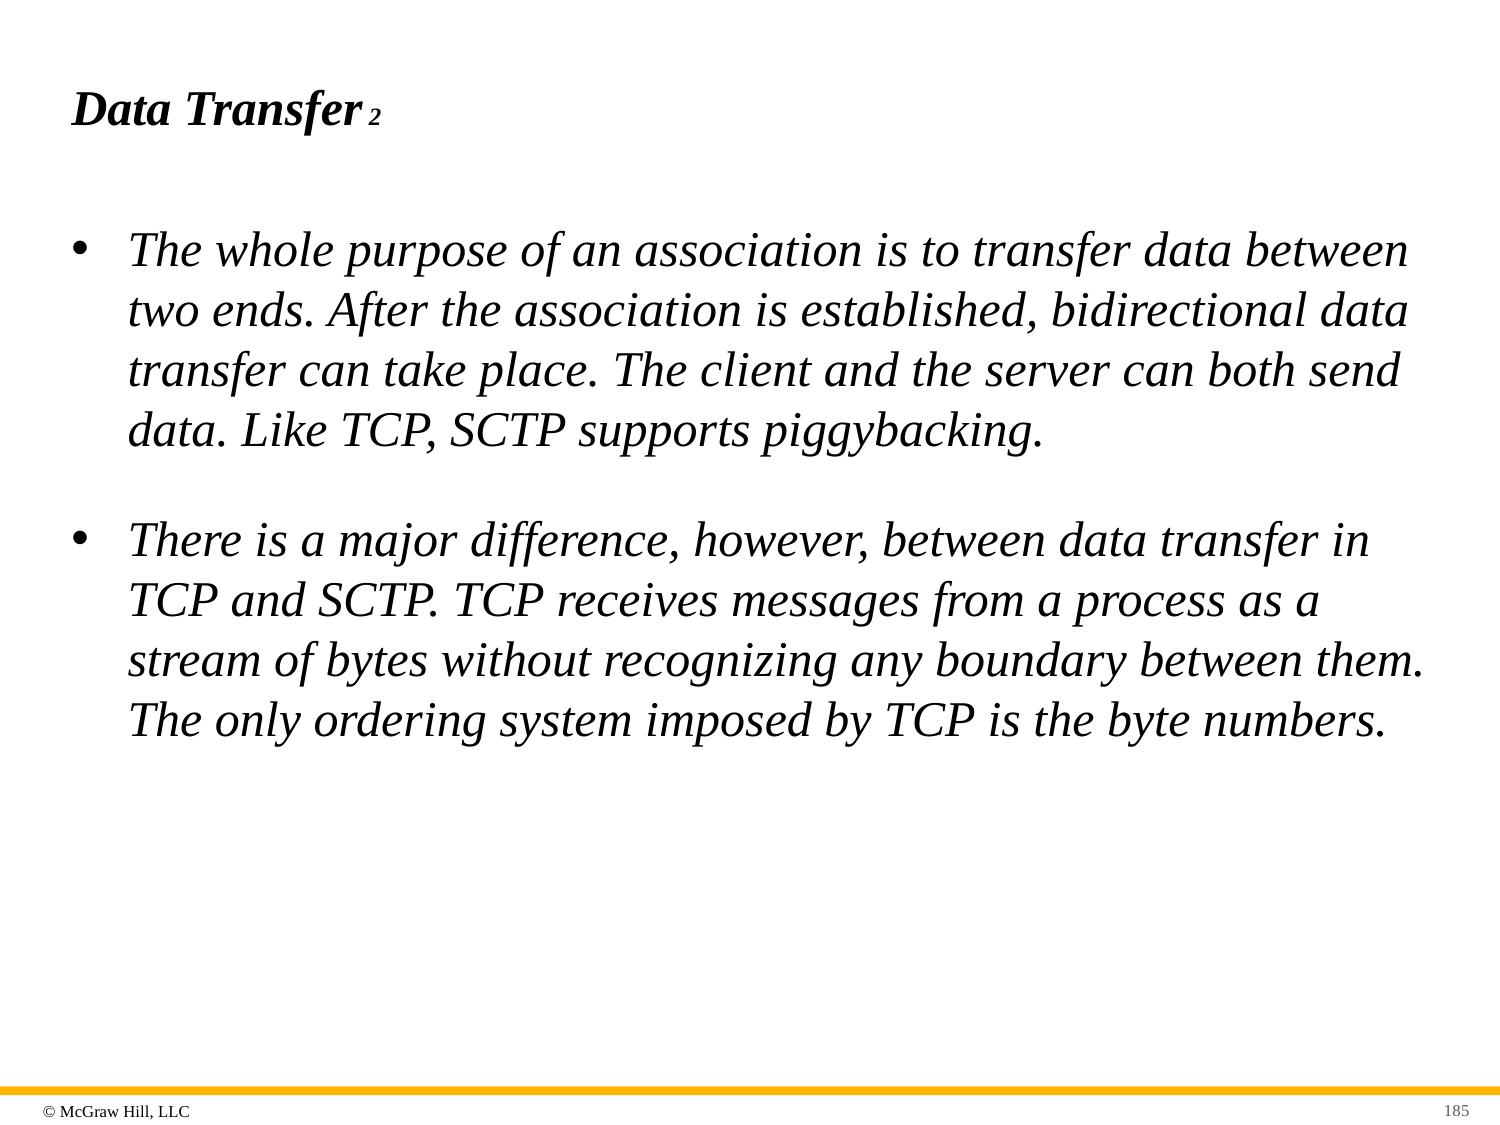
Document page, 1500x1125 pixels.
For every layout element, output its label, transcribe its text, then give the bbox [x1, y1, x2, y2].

list The whole purpose of an association is to transfer data between two ends. After the association is established, bidirectional data transfer can take place. The client and the server can both send data. Like TCP, SCTP supports piggybacking. There is a major difference, however, between data transfer in TCP and SCTP. TCP receives messages from a process as a stream of bytes without recognizing any boundary between them. The only ordering system imposed by TCP is the byte numbers. [56, 209, 1444, 1026]
slide_number 185 [1418, 1096, 1477, 1123]
title Data Transfer 2 [56, 50, 1444, 162]
